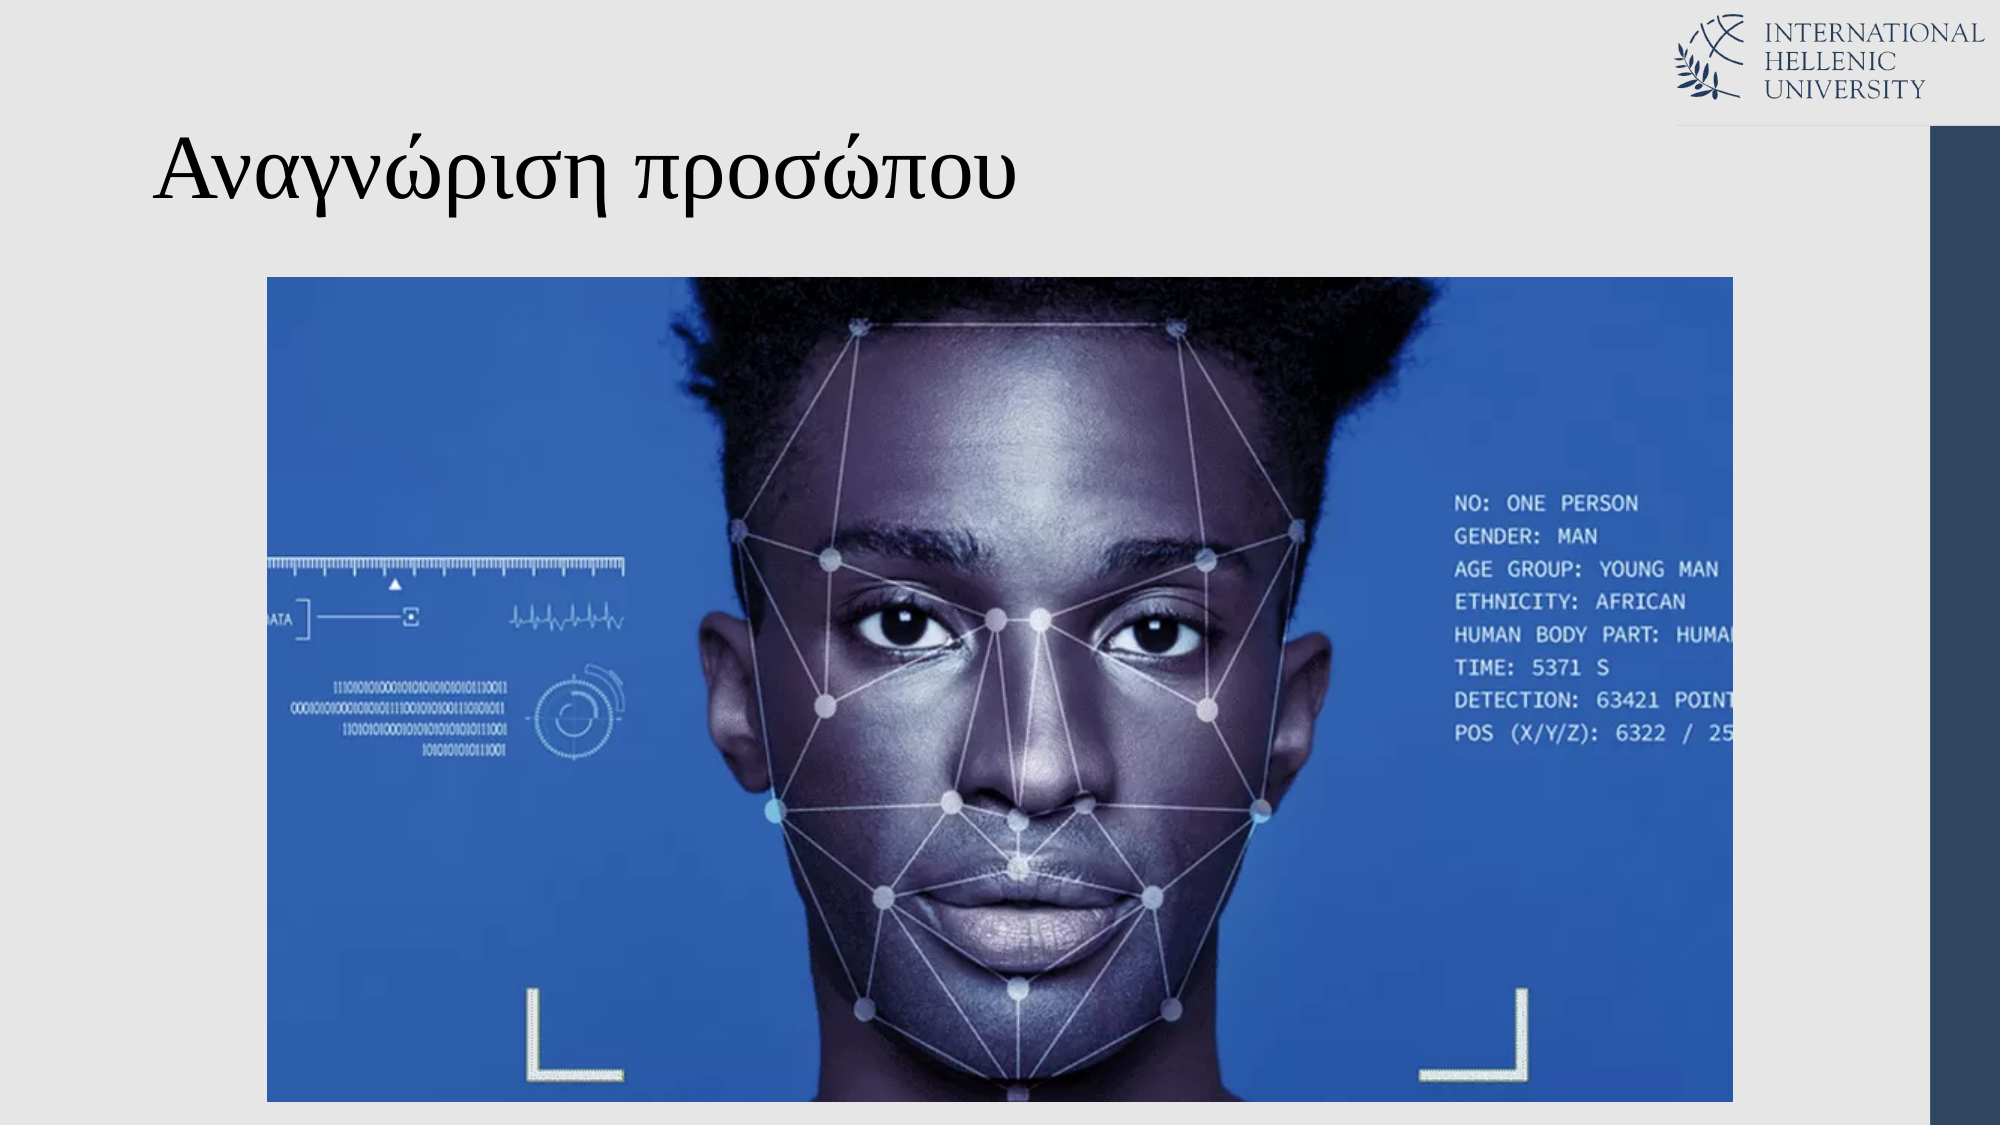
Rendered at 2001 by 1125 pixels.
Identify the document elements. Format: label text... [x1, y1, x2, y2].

title Αναγνώριση προσώπου [137, 59, 1863, 278]
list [267, 277, 1733, 1102]
picture [1656, 0, 2000, 115]
